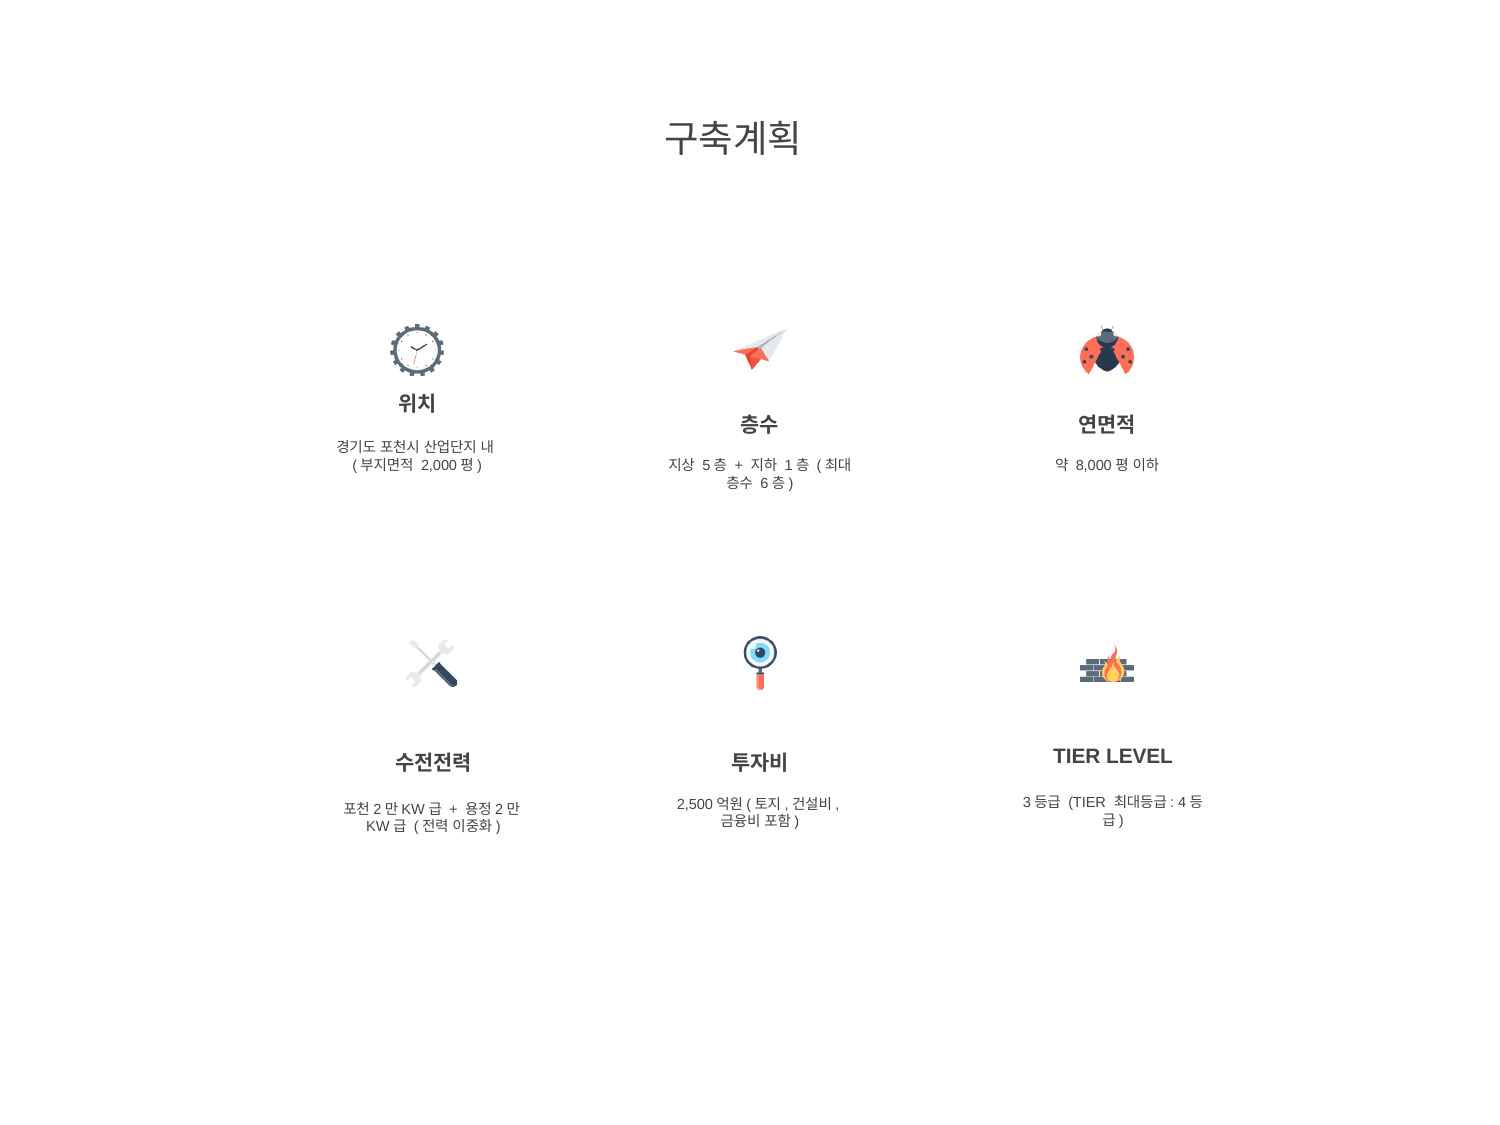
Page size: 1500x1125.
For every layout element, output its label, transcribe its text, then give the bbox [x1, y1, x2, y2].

picture [733, 636, 787, 690]
picture [390, 323, 444, 377]
text_box 구축계획 [534, 107, 933, 168]
text_box 투자비 2,500억원(토지,건설비,금융비 포함) [648, 742, 872, 837]
picture [1080, 323, 1134, 377]
text_box 위치 경기도 포천시 산업단지 내 (부지면적 2,000평) [277, 383, 557, 481]
text_box 수전전력 포천2만KW급 + 용정2만KW급 (전력 이중화) [321, 742, 545, 842]
text_box 층수 지상 5층 + 지하 1층 (최대 층수 6층) [648, 403, 872, 499]
text_box TIER LEVEL 3등급 (TIER 최대등급: 4등급) [1001, 735, 1225, 836]
text_box 연면적 약 8,000평 이하 [995, 403, 1219, 481]
picture [1080, 636, 1134, 690]
picture [404, 636, 458, 690]
picture [733, 322, 787, 376]
